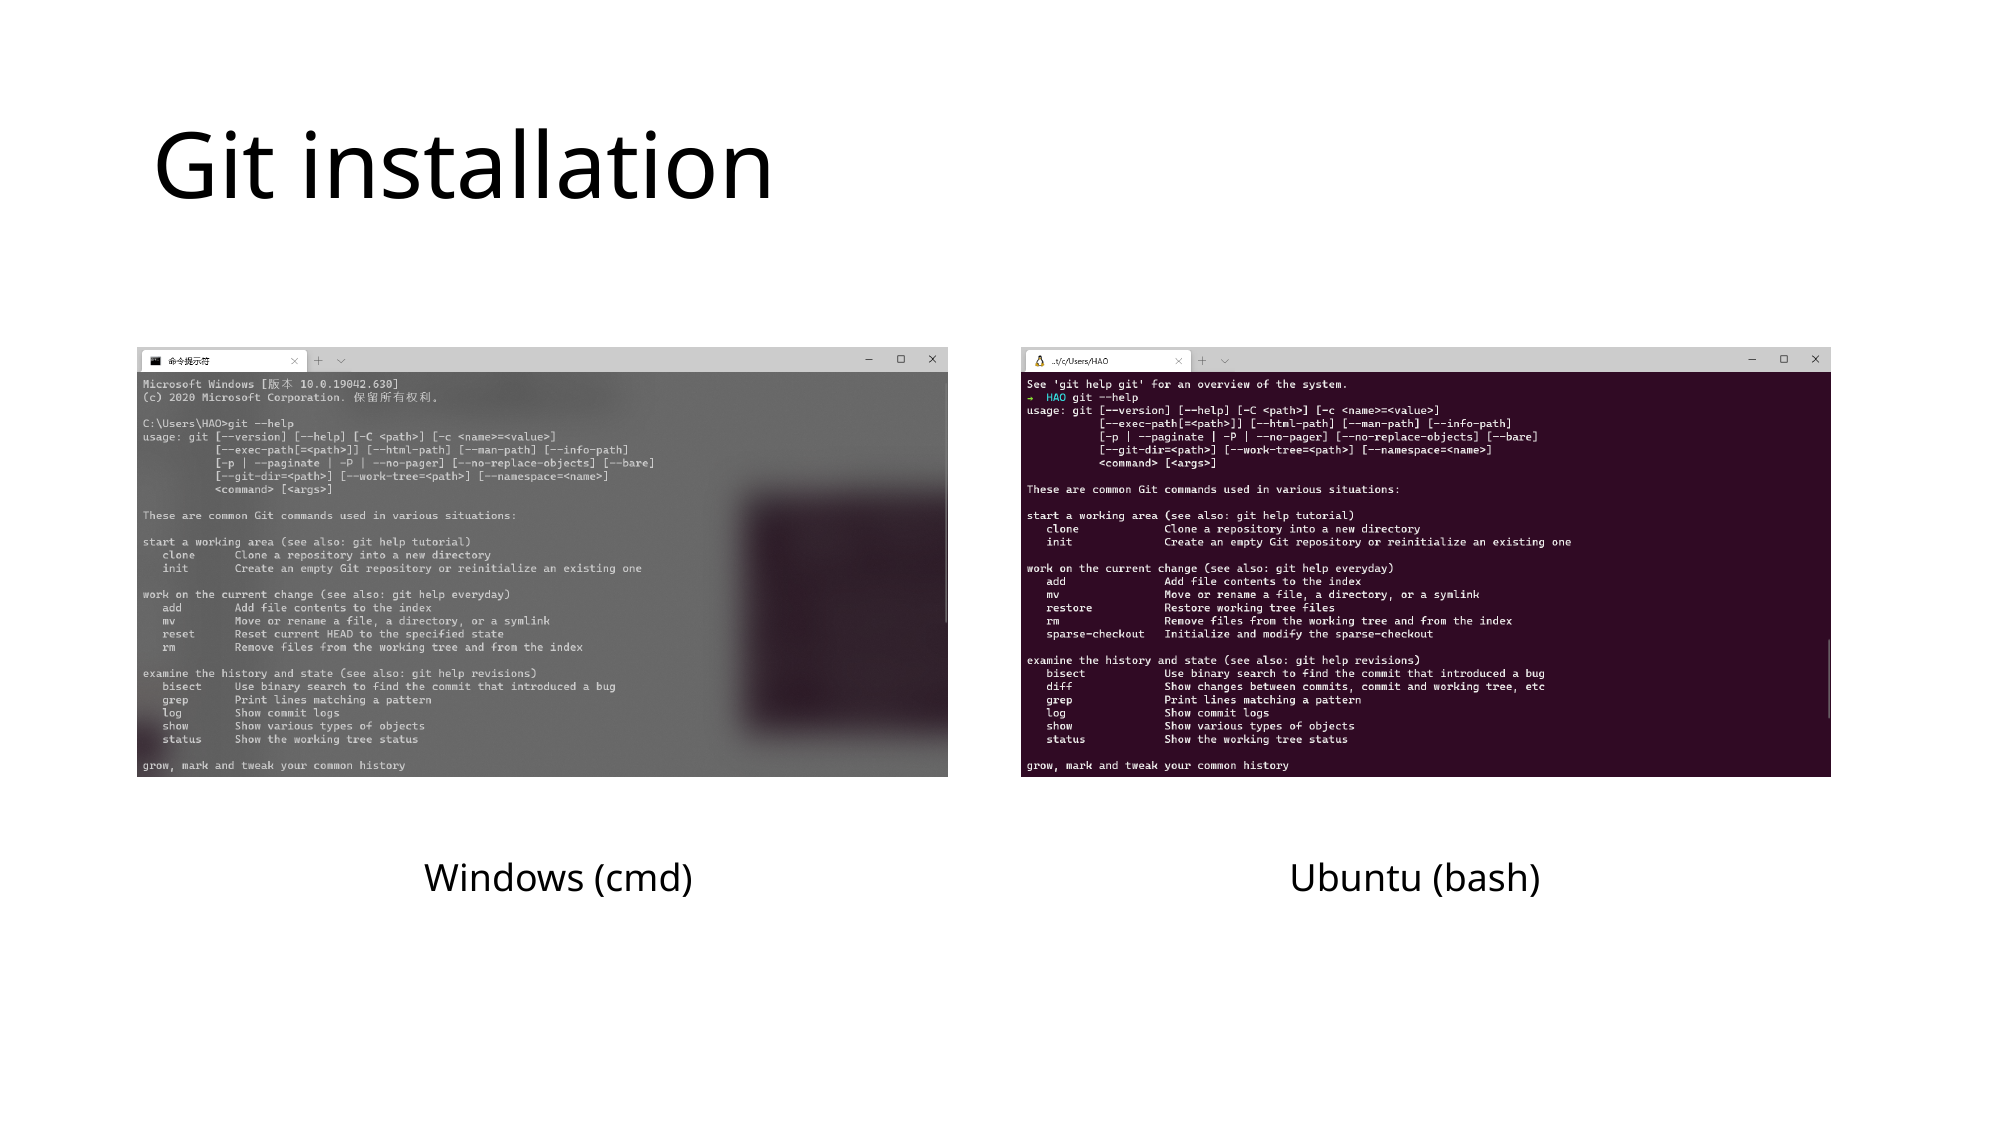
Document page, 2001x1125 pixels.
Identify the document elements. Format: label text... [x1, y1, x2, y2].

picture [1021, 347, 1831, 778]
title Git installation [137, 59, 1863, 278]
text_box Windows (cmd) [409, 846, 708, 907]
picture [137, 347, 948, 778]
text_box Ubuntu (bash) [1274, 846, 1556, 907]
